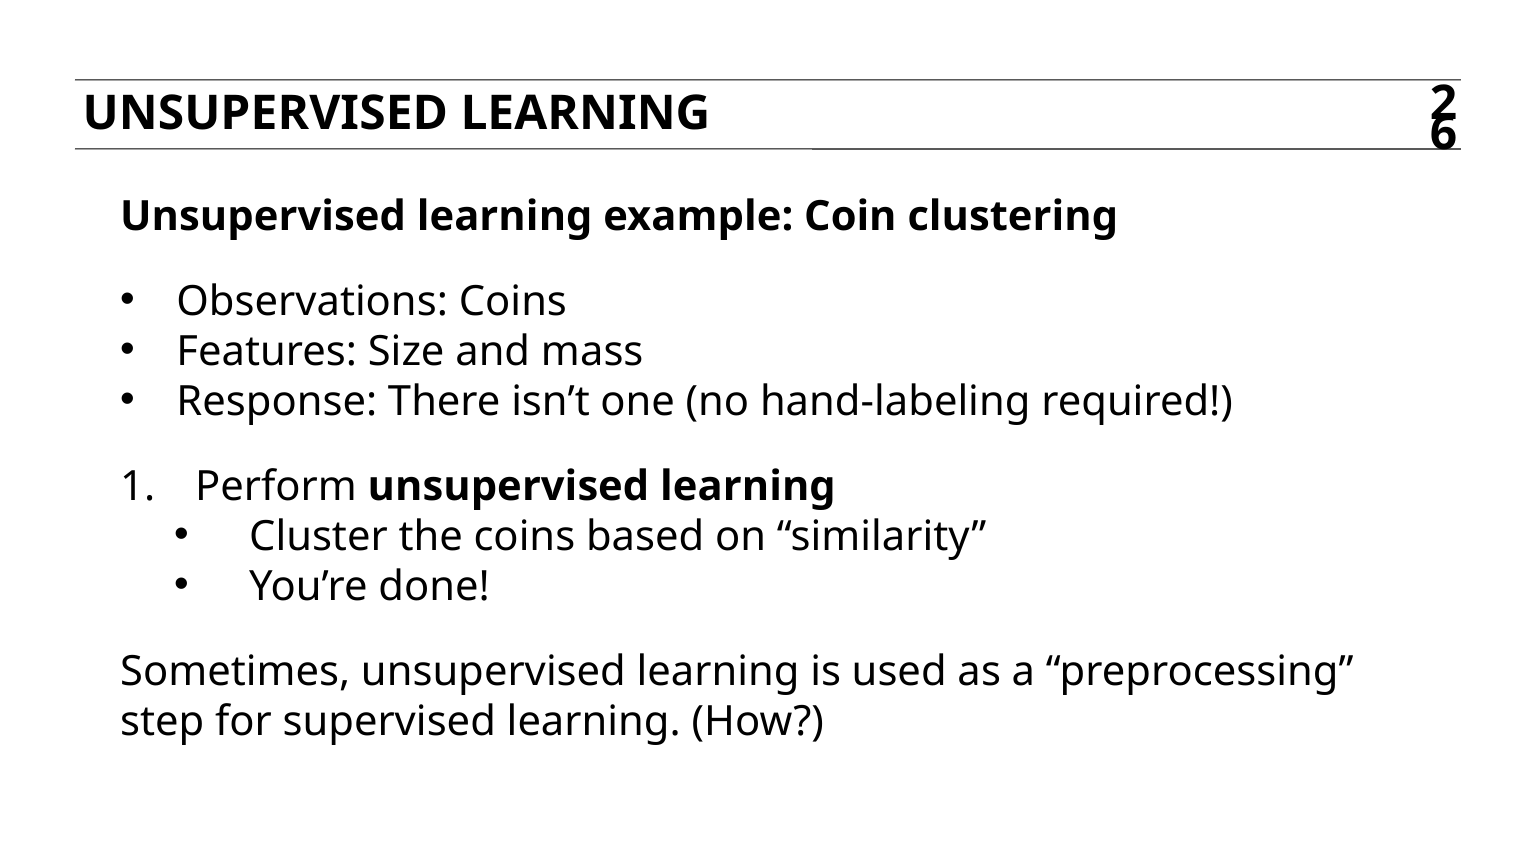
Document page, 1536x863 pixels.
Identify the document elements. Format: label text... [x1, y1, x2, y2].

slide_number 26 [1419, 86, 1461, 138]
text_box Unsupervised learning example: Coin clustering Observations: Coins Features: Size and mass Response: There isn’t one (no hand-labeling required!) Perform unsupervised learning Cluster the coins based on “similarity” You’re done! Sometimes, unsupervised learning is used as a “preprocessing” step for supervised learning. (How?) [105, 181, 1443, 752]
list Unsupervised Learning [67, 81, 1118, 132]
